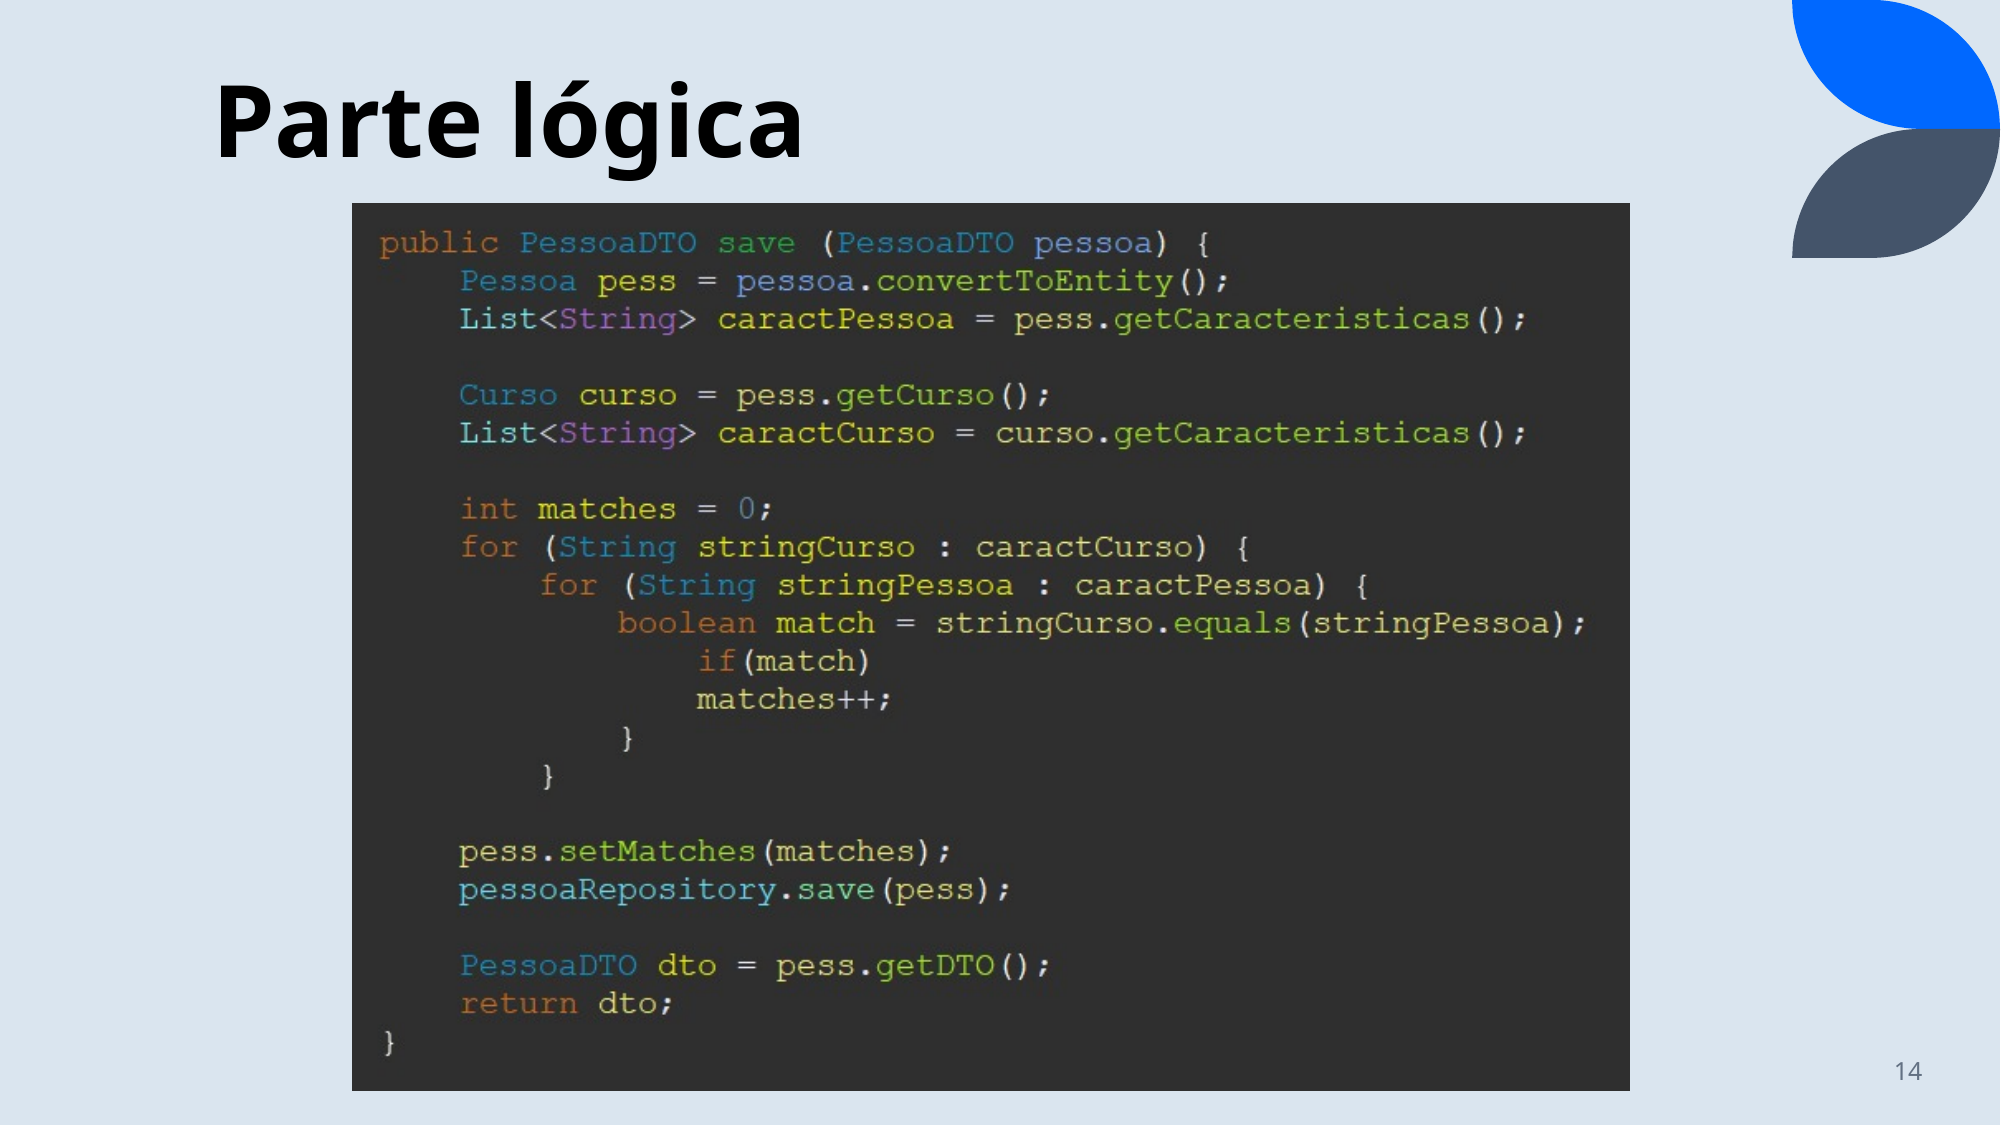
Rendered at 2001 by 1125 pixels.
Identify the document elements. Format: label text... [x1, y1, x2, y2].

slide_number 14 [1665, 1042, 1938, 1103]
picture [352, 203, 1630, 1092]
title Parte lógica [197, 0, 1802, 187]
